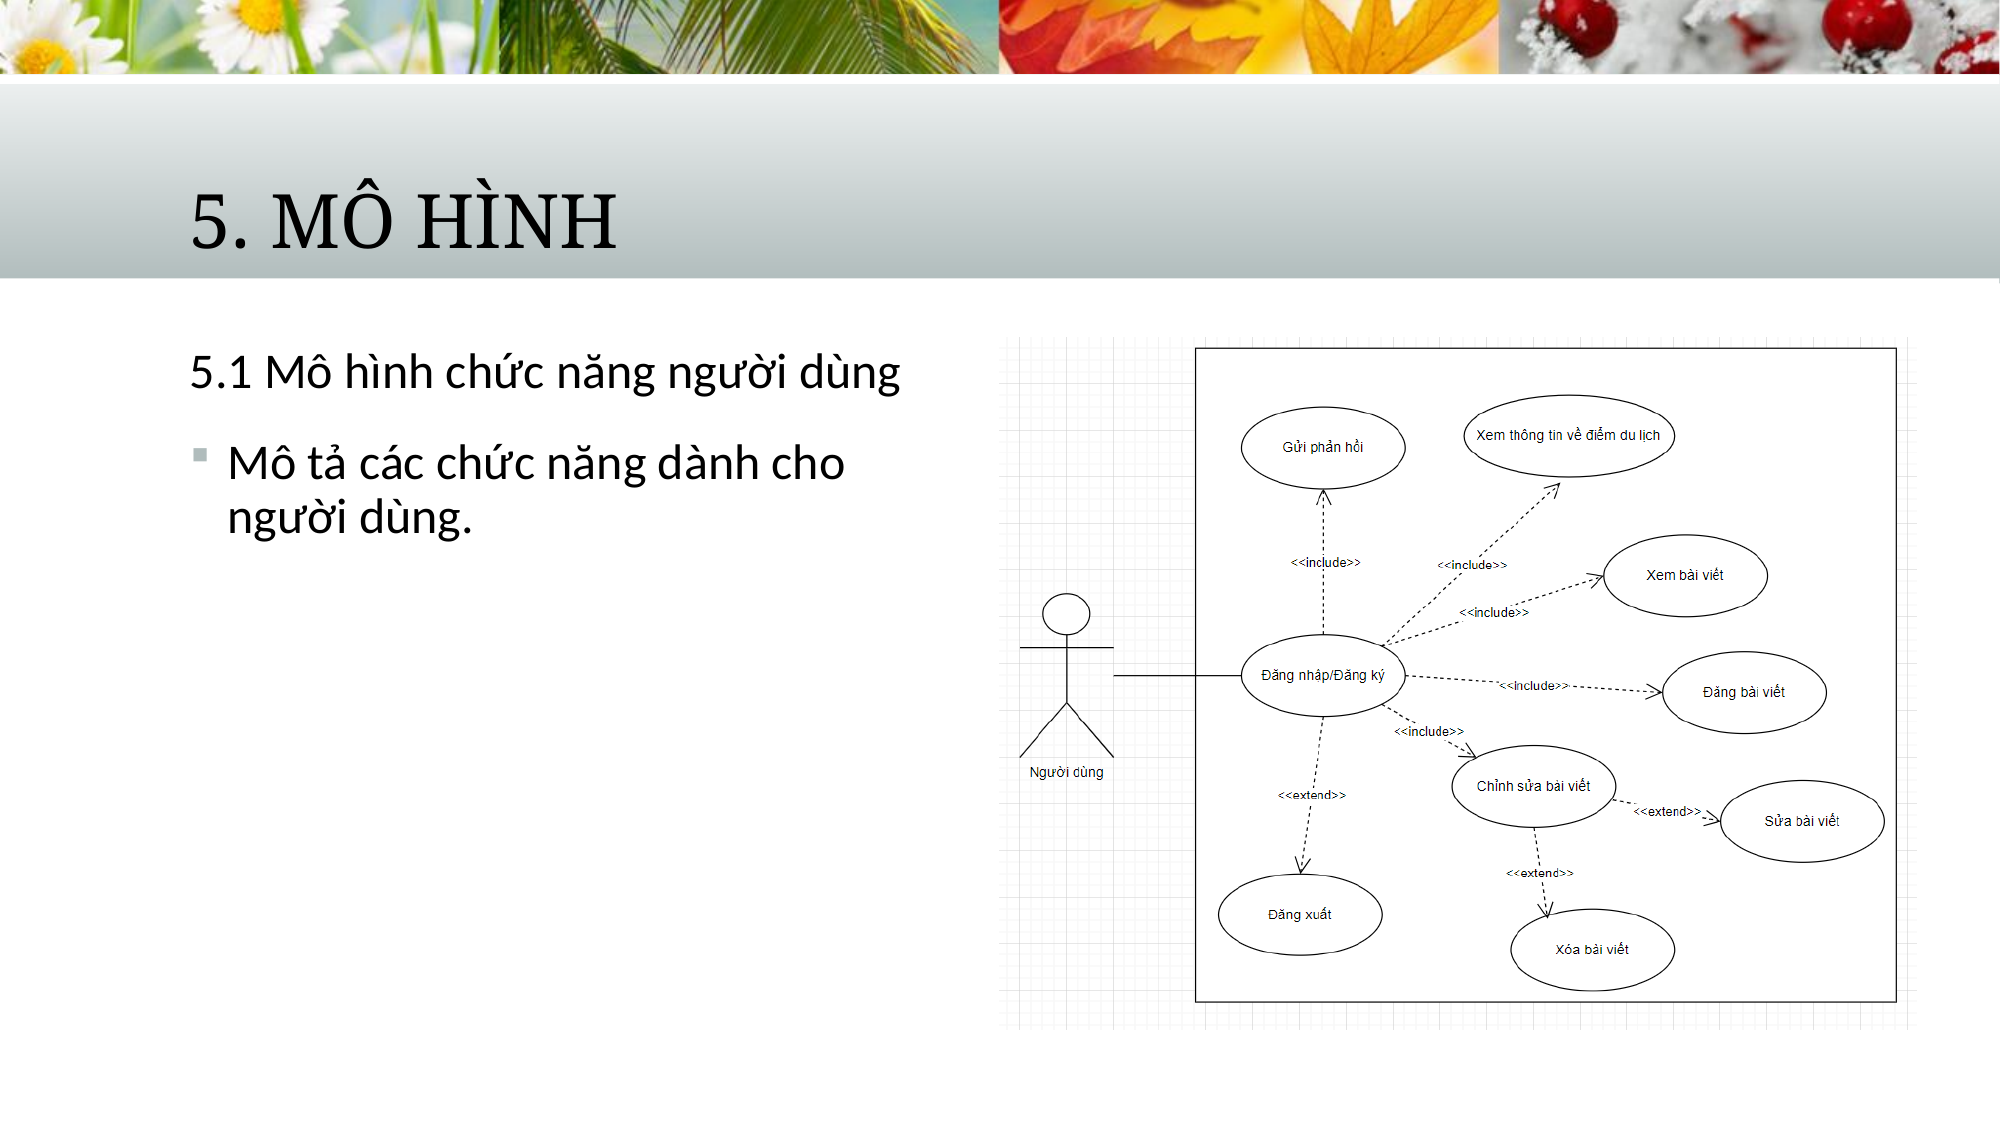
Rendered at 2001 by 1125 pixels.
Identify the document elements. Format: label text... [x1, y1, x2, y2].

list 5.1 Mô hình chức năng người dùng Mô tả các chức năng dành cho người dùng. [174, 337, 970, 1050]
picture [999, 337, 1917, 1030]
picture [0, 0, 2000, 74]
title 5. Mô hình [174, 92, 1825, 273]
